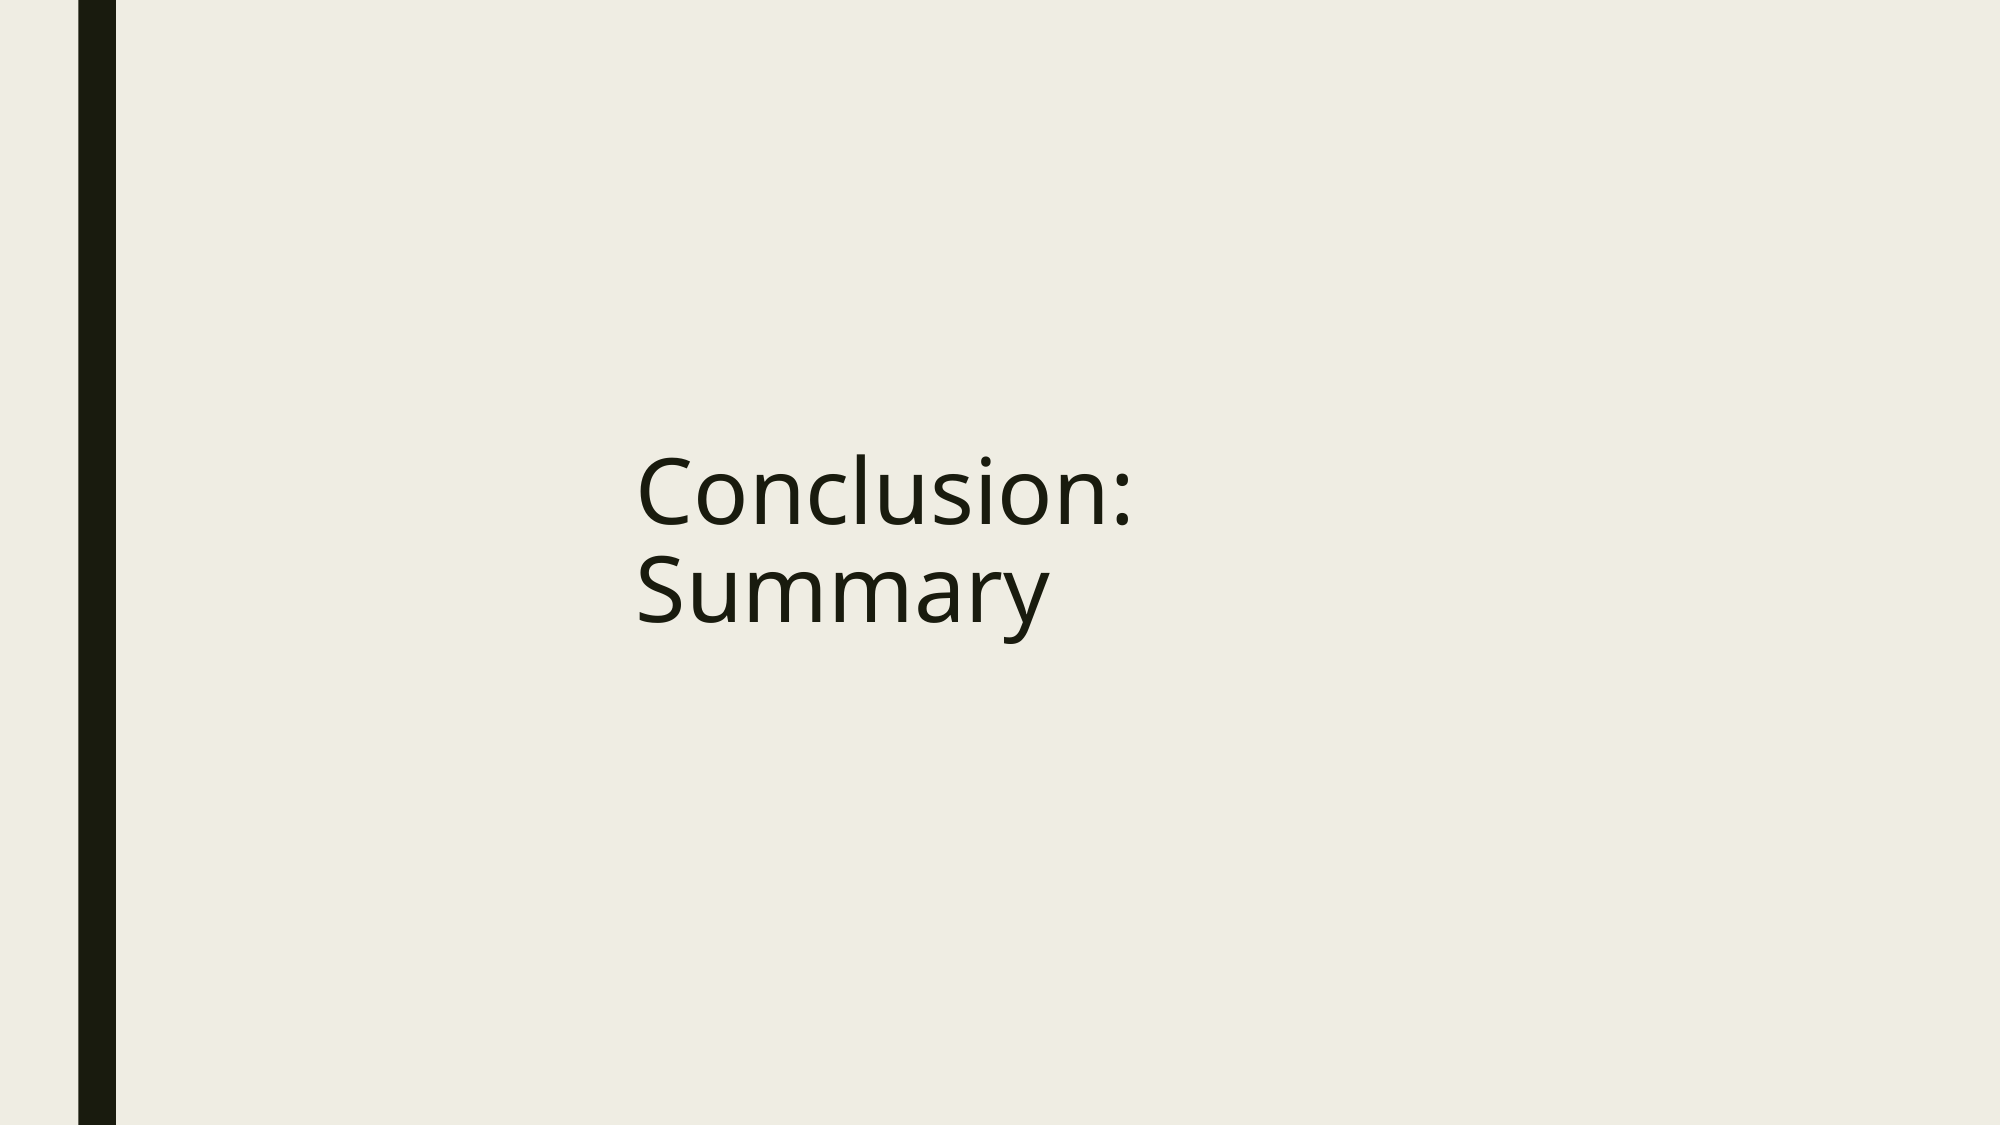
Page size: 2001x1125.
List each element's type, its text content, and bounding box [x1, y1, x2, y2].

title Conclusion: Summary [620, 438, 1525, 683]
